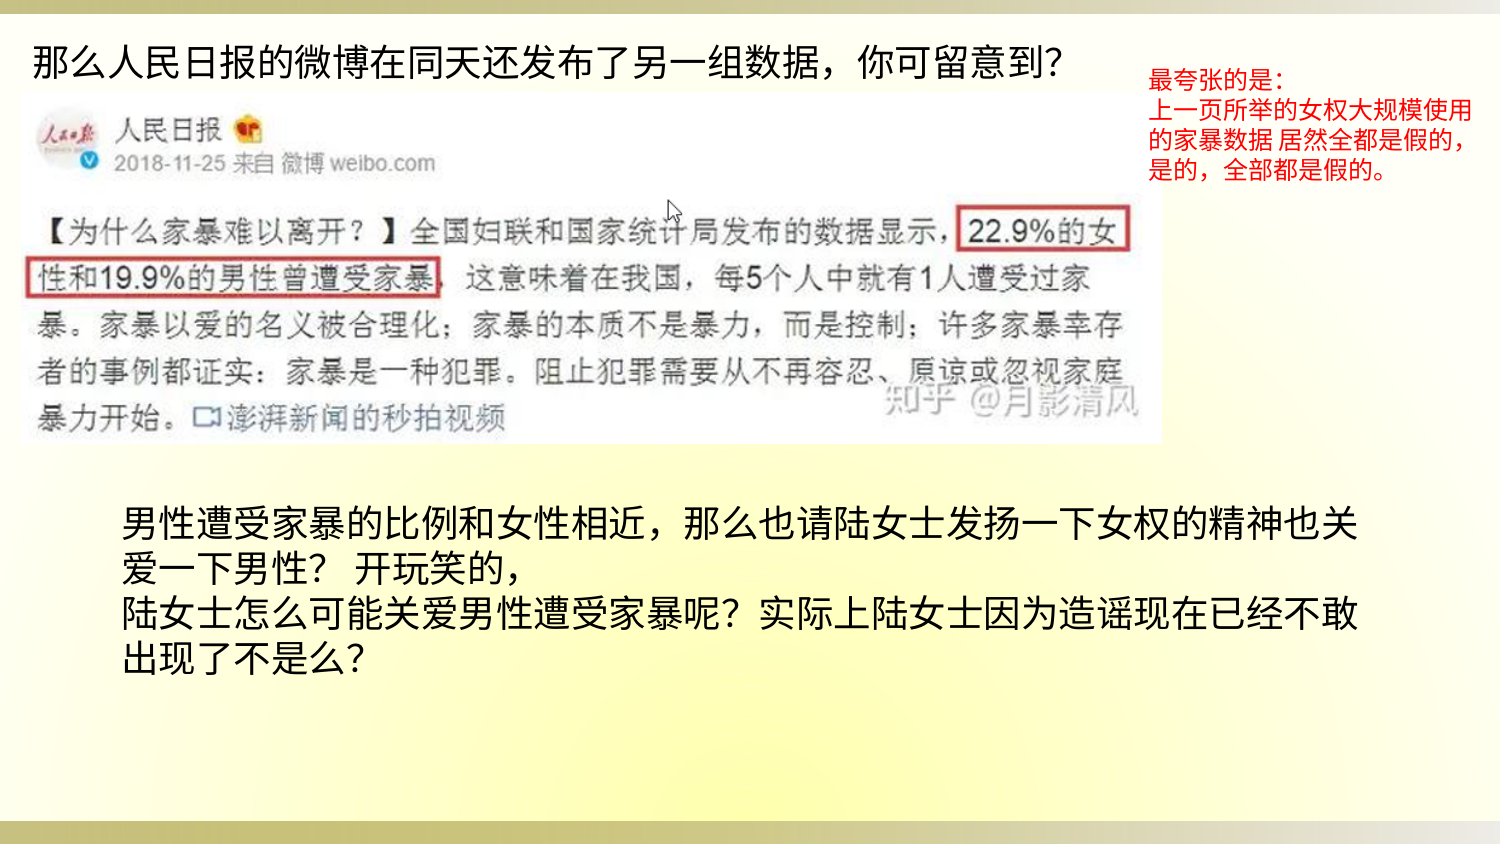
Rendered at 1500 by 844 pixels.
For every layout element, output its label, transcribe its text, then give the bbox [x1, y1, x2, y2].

text_box 那么人民日报的微博在同天还发布了另一组数据，你可留意到？ [17, 32, 1377, 92]
picture [20, 92, 1162, 445]
text_box 男性遭受家暴的比例和女性相近，那么也请陆女士发扬一下女权的精神也关爱一下男性？ 开玩笑的， 陆女士怎么可能关爱男性遭受家暴呢？实际上陆女士因为造谣现在已经不敢出现了不是么？ [106, 492, 1394, 688]
text_box 最夸张的是： 上一页所举的女权大规模使用的家暴数据 居然全都是假的，是的，全部都是假的。 [1133, 57, 1500, 192]
